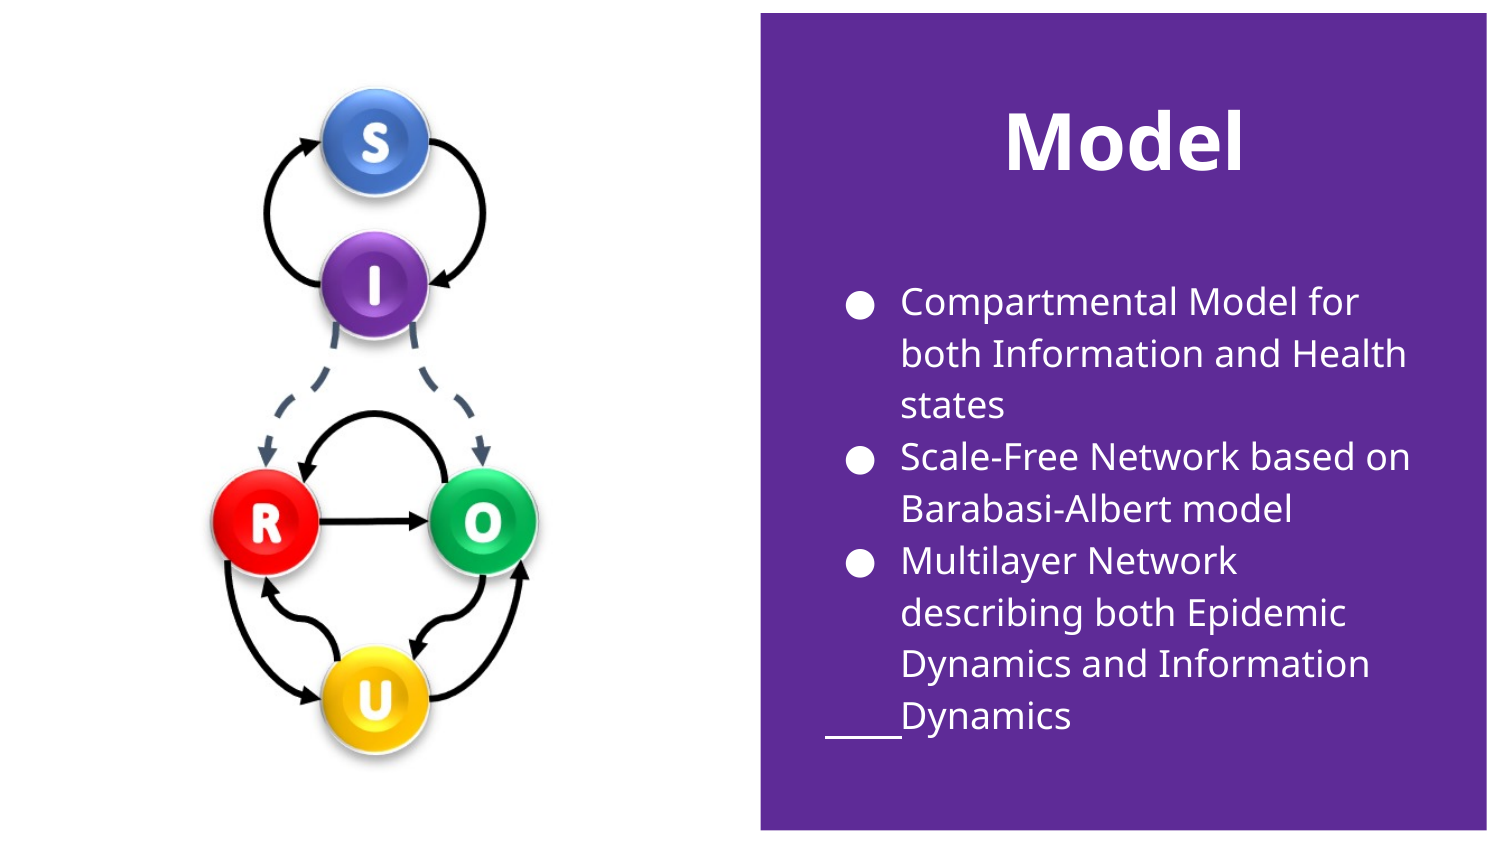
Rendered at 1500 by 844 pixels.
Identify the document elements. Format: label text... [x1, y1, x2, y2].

list Compartmental Model for both Information and Health states Scale-Free Network based on Barabasi-Albert model Multilayer Network describing both Epidemic Dynamics and Information Dynamics [810, 235, 1440, 773]
title Model [793, 41, 1457, 236]
picture [185, 70, 567, 773]
